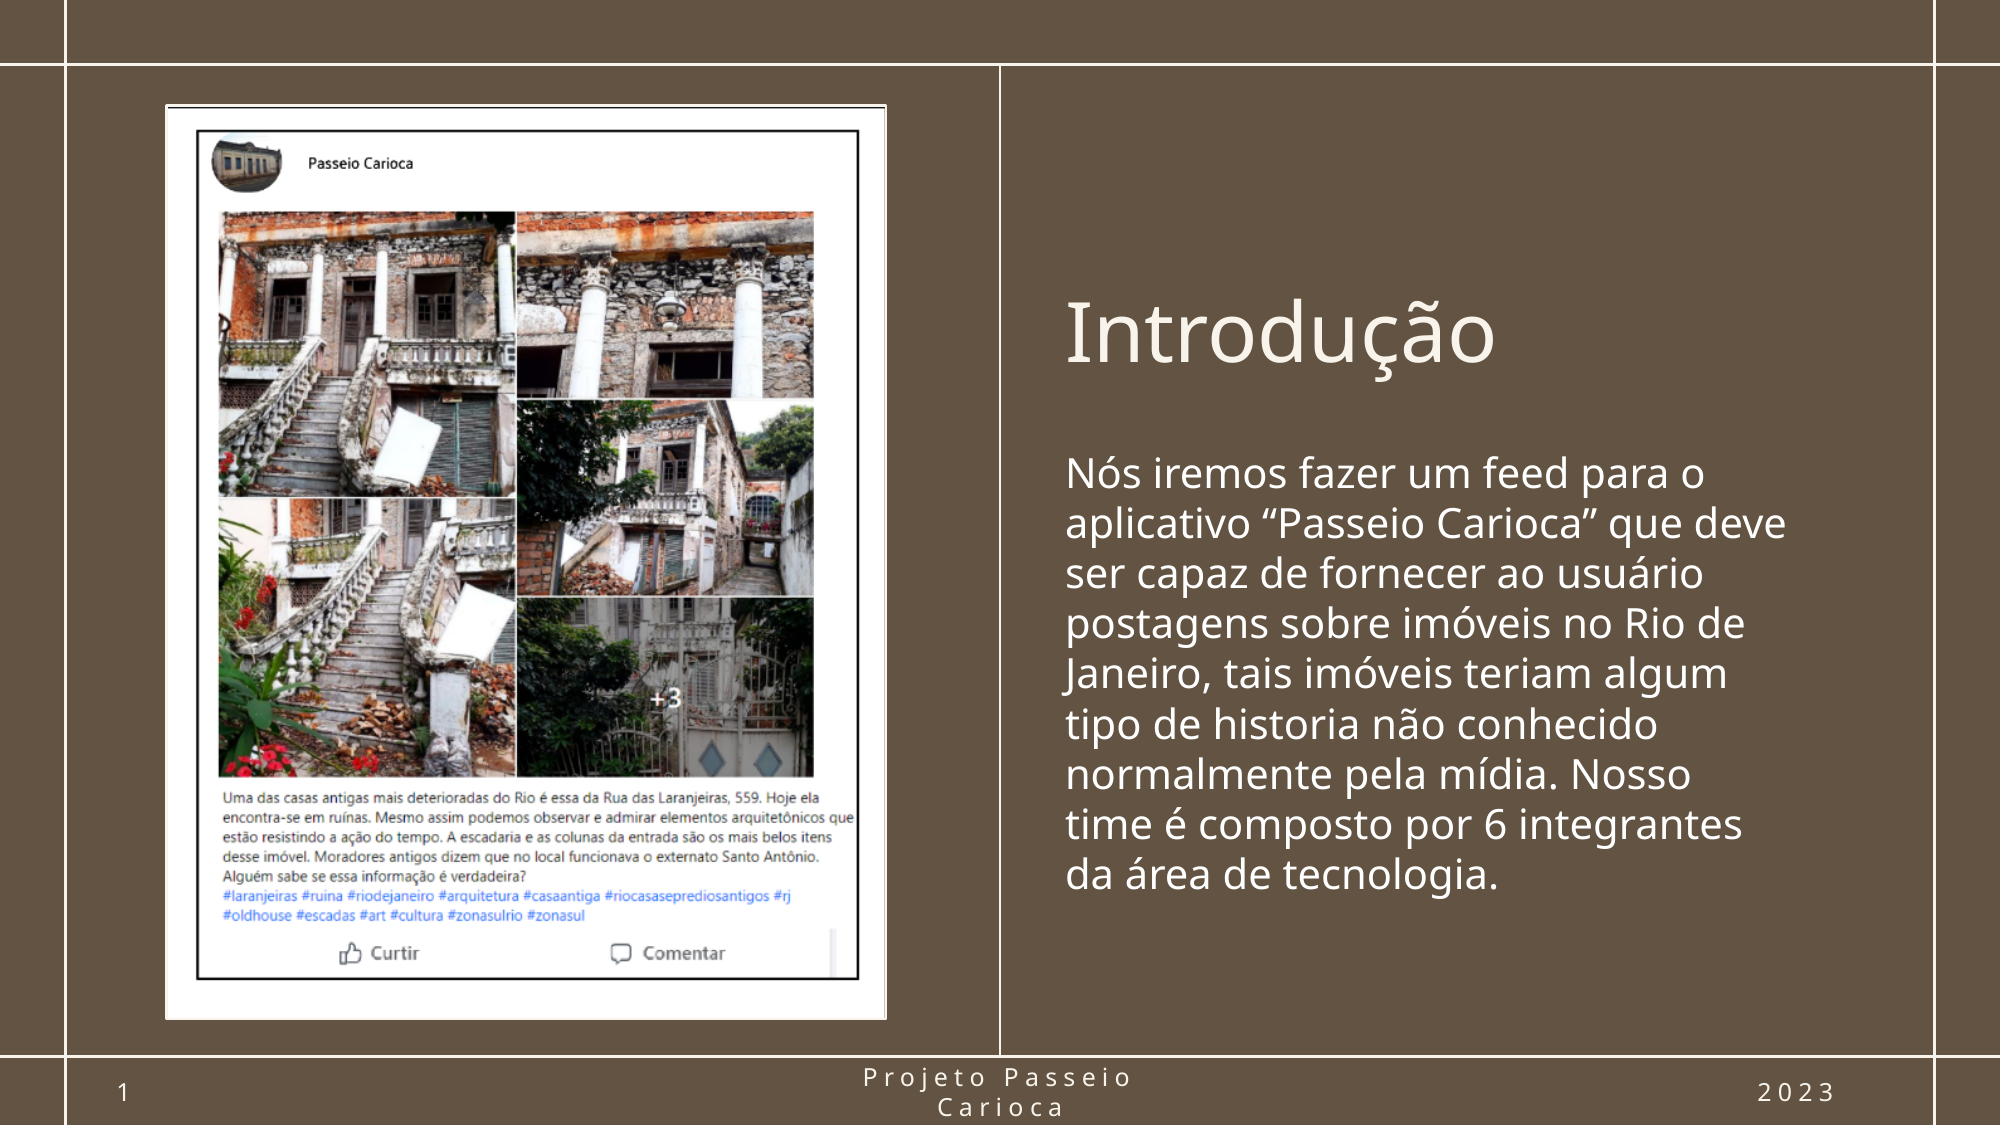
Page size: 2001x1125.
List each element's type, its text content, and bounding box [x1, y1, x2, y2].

slide_number 2023 [1742, 1069, 1899, 1115]
picture [167, 106, 885, 1018]
list Nós iremos fazer um feed para o aplicativo “Passeio Carioca” que deve ser capaz de fornecer ao usuário postagens sobre imóveis no Rio de Janeiro, tais imóveis teriam algum tipo de historia não conhecido normalmente pela mídia. Nosso time é composto por 6 integrantes da área de tecnologia. [1050, 439, 1806, 937]
slide_number 1 [101, 1069, 258, 1115]
title Introdução [1050, 201, 1824, 471]
footer Projeto Passeio Carioca [788, 1069, 1211, 1115]
